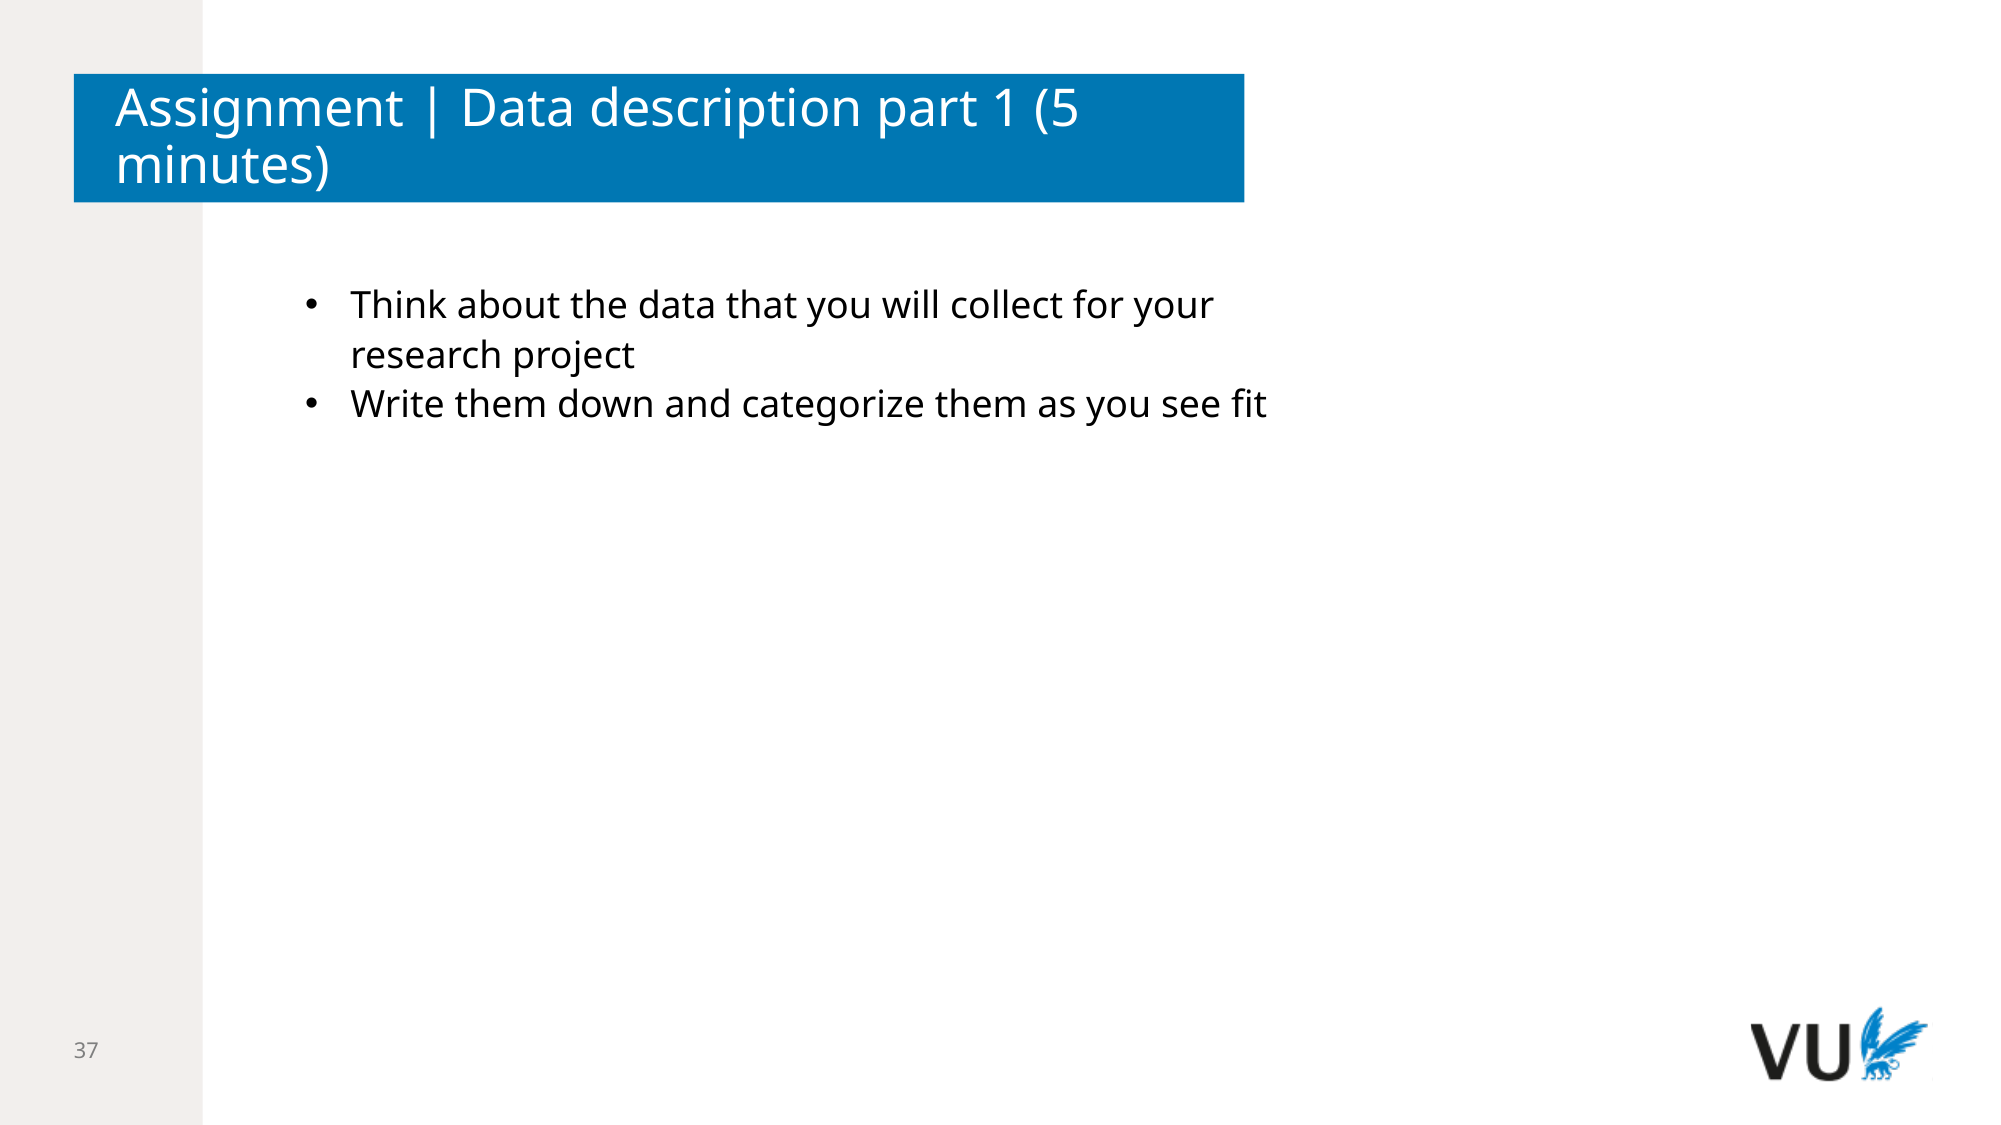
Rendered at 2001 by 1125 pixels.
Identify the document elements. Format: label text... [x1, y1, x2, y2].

title Assignment | Data description part 1 (5 minutes) [73, 73, 1245, 203]
slide_number 37 [73, 977, 203, 1125]
list Think about the data that you will collect for your research project Write them down and categorize them as you see fit [276, 276, 1352, 978]
